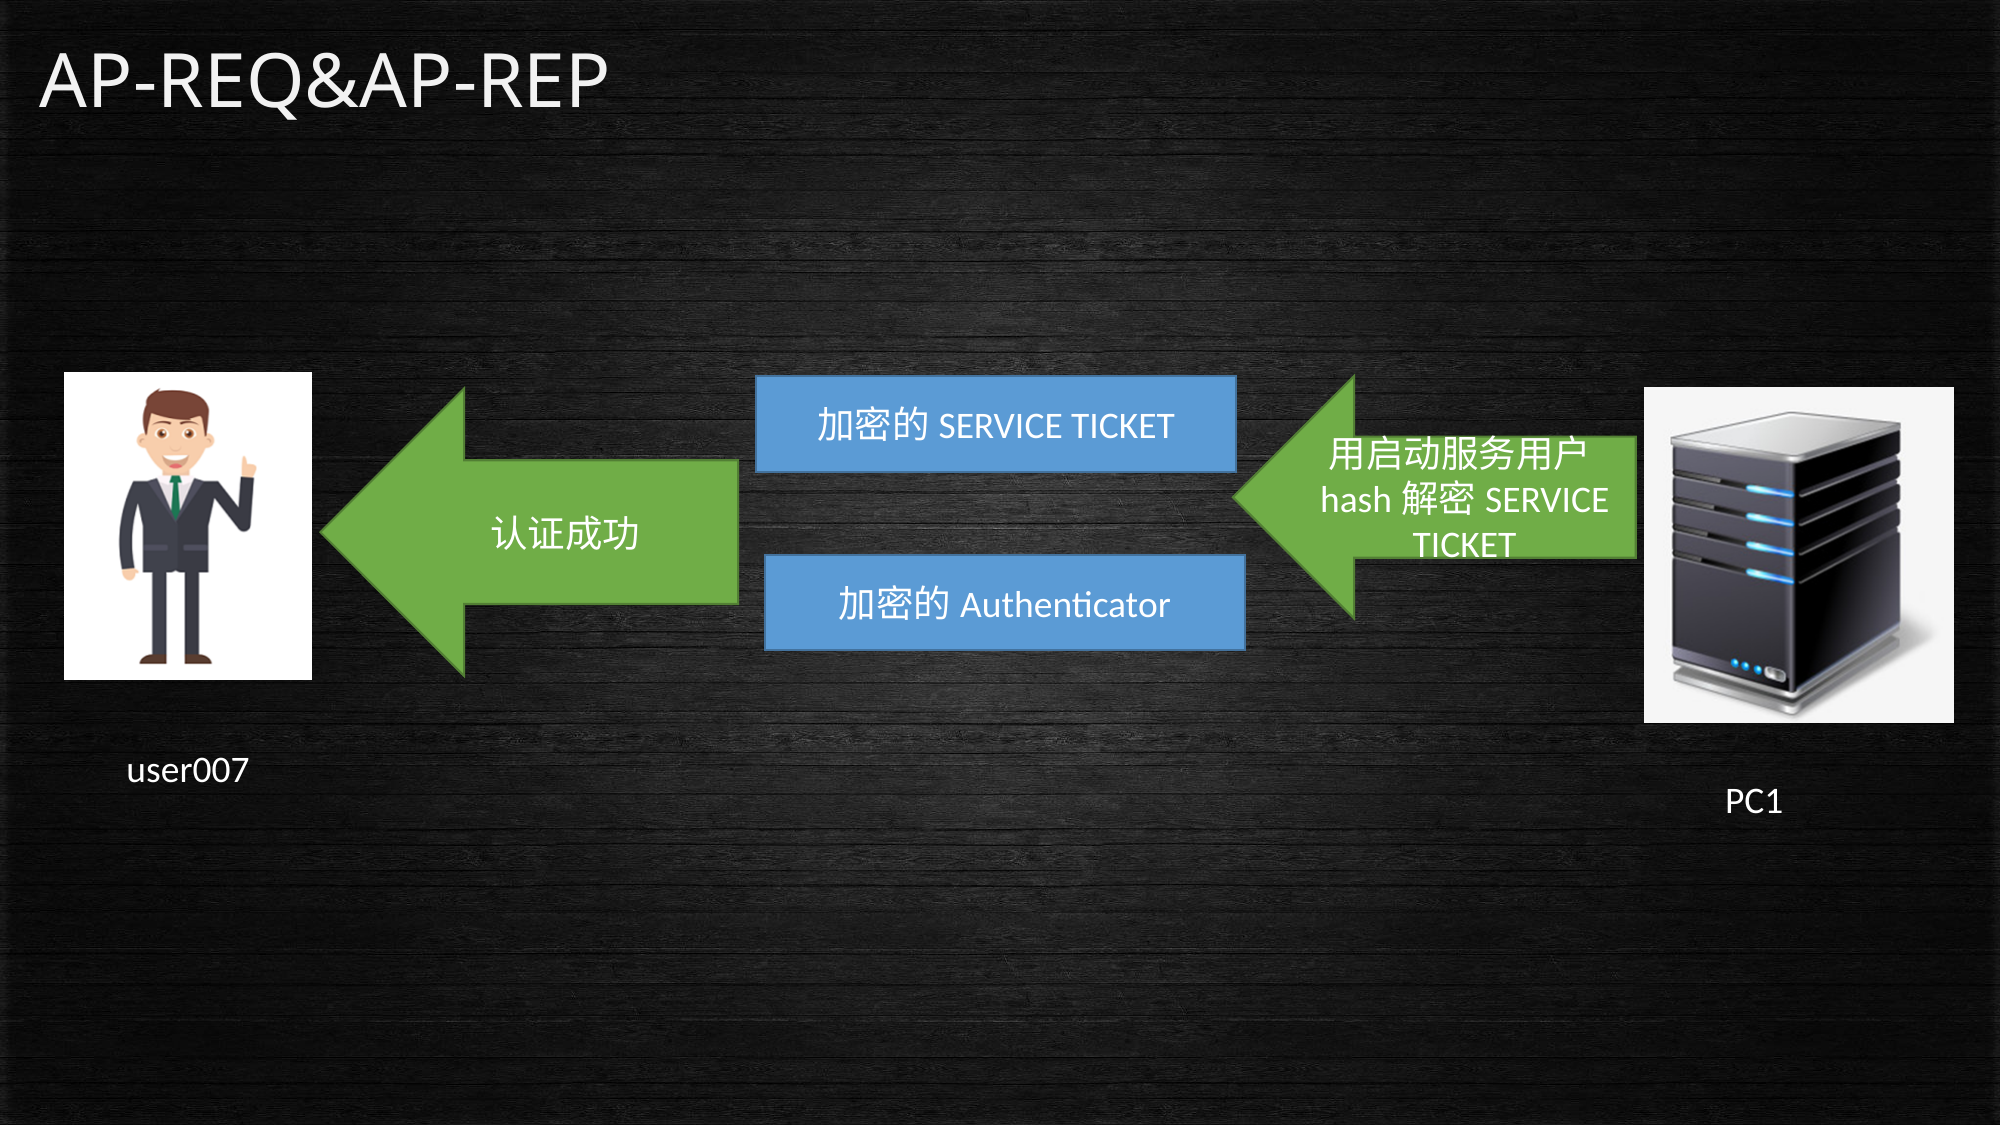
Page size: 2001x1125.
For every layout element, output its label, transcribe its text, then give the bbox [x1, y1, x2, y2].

text_box 用启动服务用户hash解密SERVICE TICKET [1231, 373, 1637, 621]
text_box 认证成功 [318, 385, 740, 679]
text_box 加密的SERVICE TICKET [755, 375, 1237, 473]
picture [0, 0, 2000, 1125]
text_box user007 [110, 738, 266, 798]
text_box 加密的Authenticator [764, 554, 1246, 651]
text_box PC1 [1710, 768, 1799, 829]
text_box AP-REQ&AP-REP [25, 24, 852, 130]
